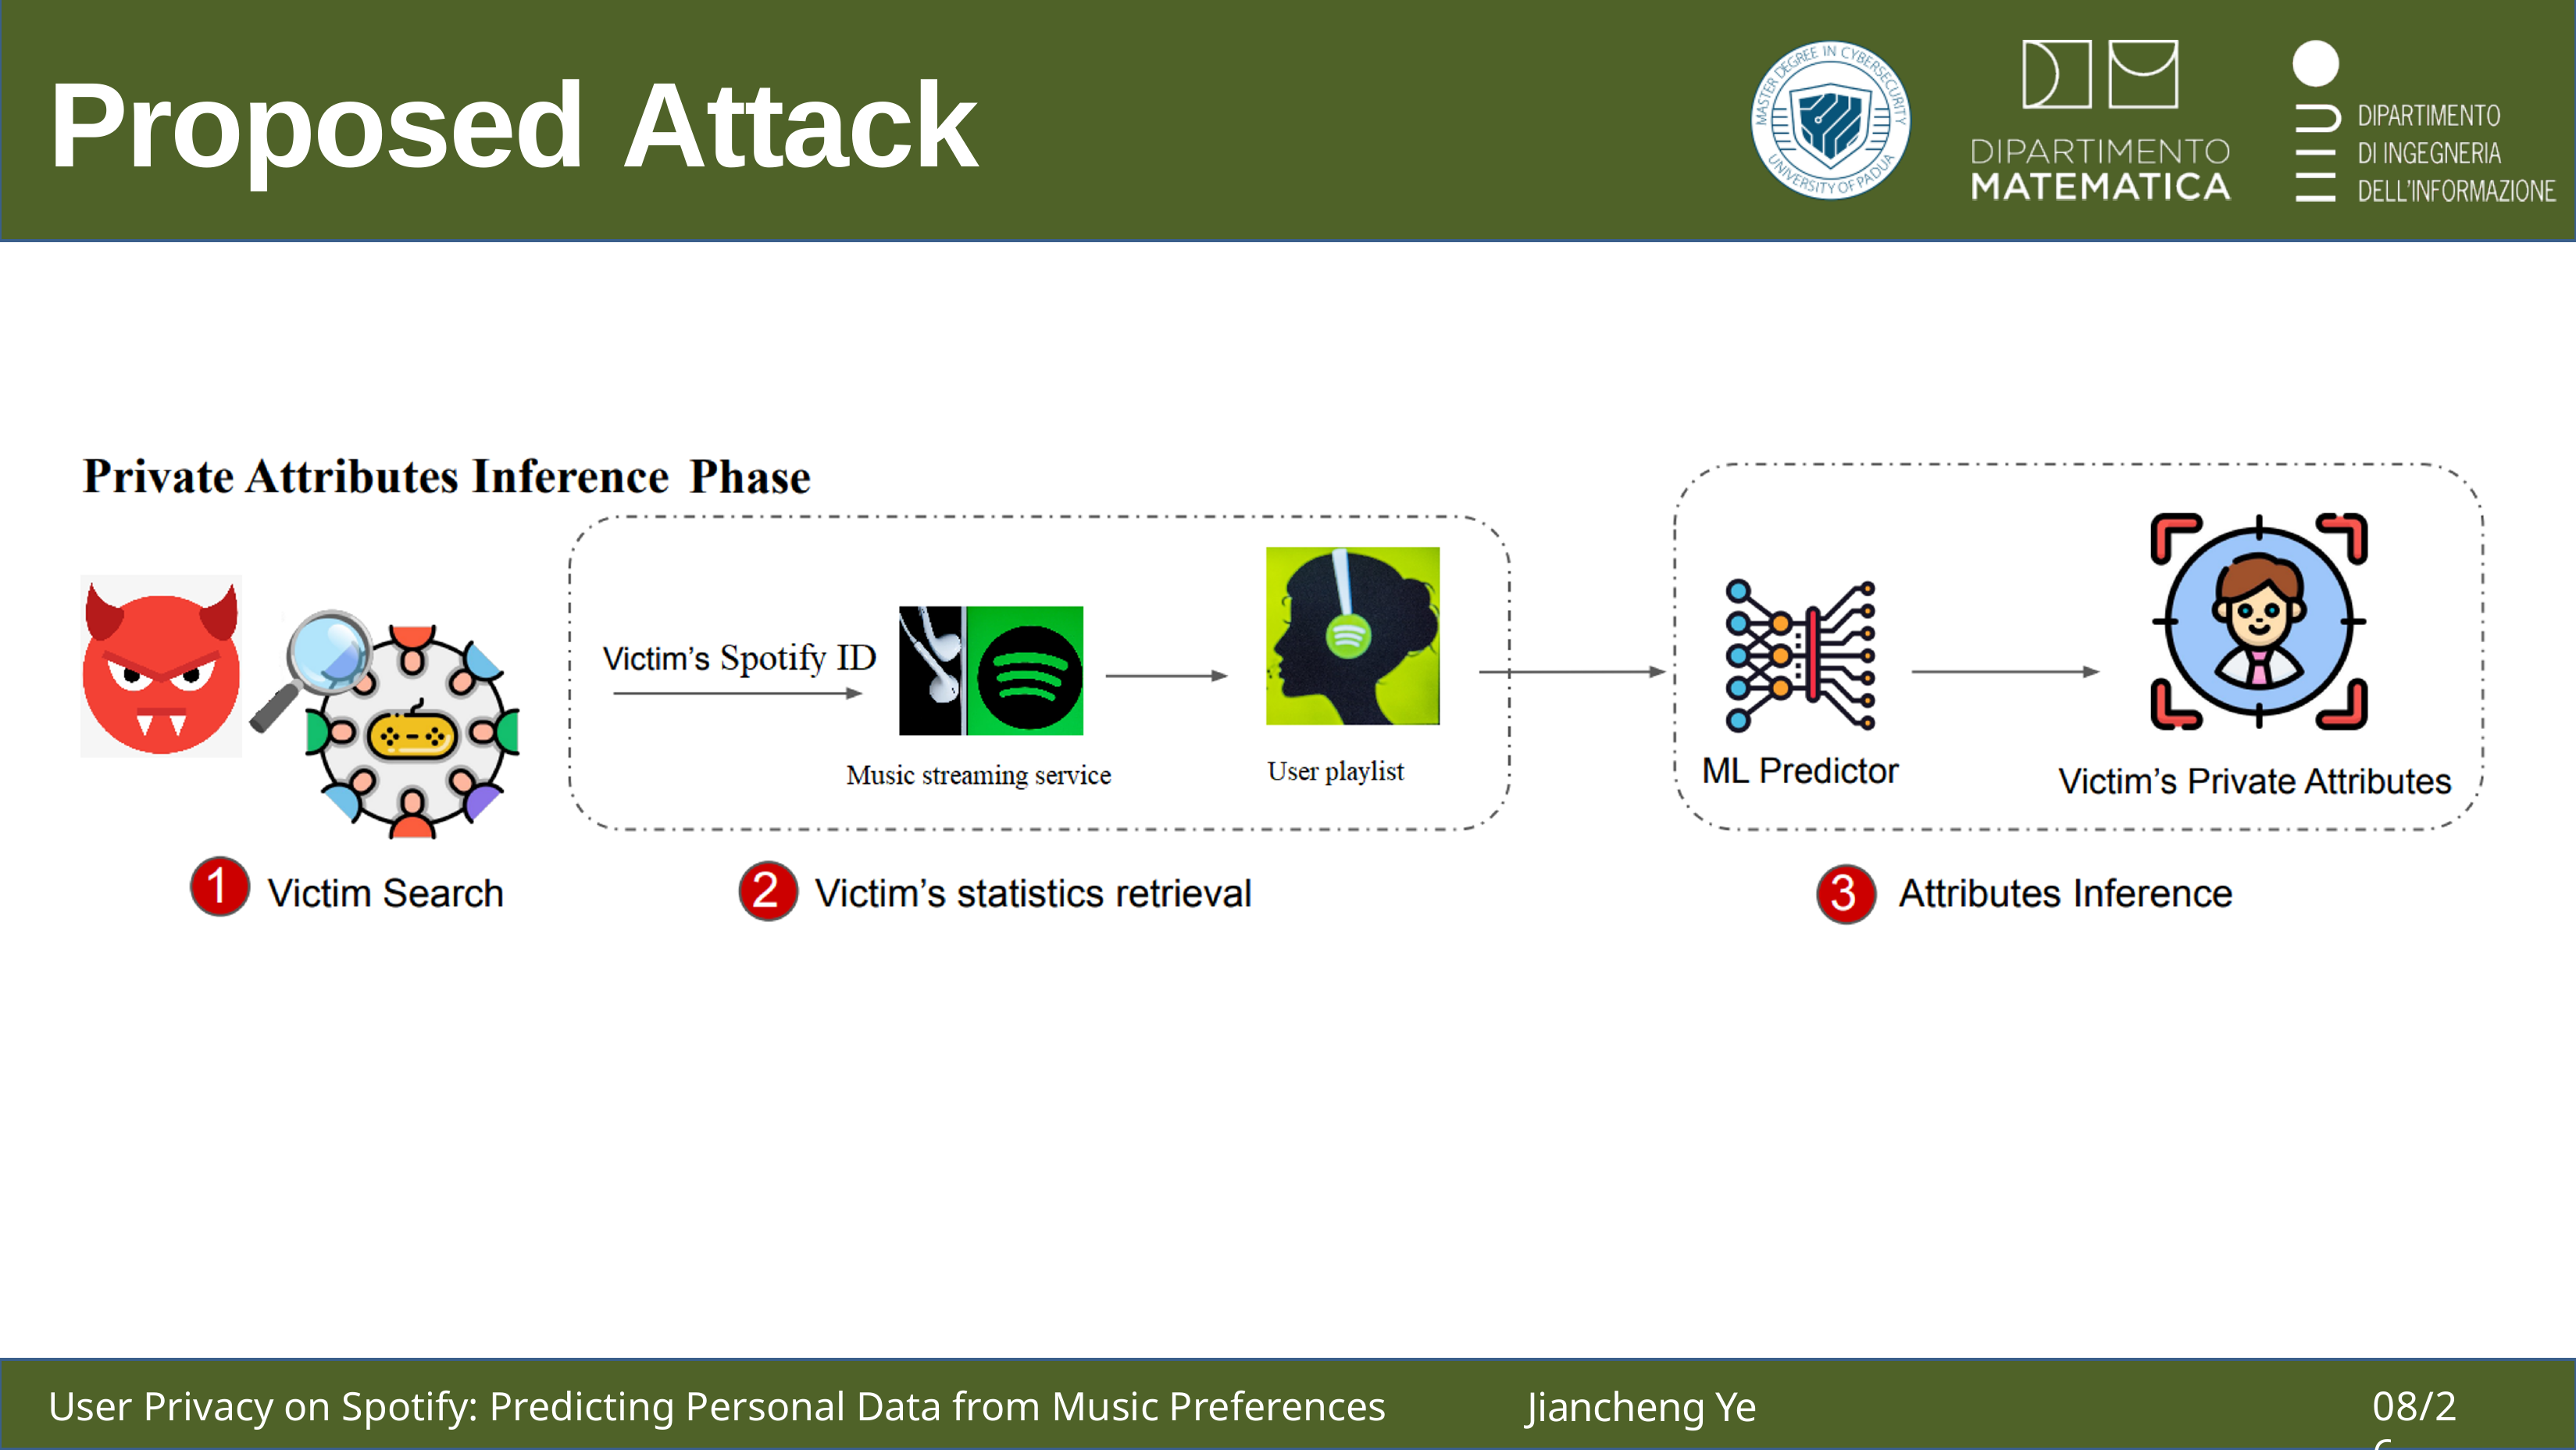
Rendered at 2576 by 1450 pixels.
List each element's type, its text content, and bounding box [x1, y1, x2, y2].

text_box [0, 1358, 2576, 1450]
picture [1971, 39, 2232, 202]
slide_number User Privacy on Spotify: Predicting Personal Data from Music Preferences [46, 1380, 1525, 1450]
picture [45, 451, 2567, 998]
footer Jiancheng Ye [1525, 1380, 1884, 1450]
picture [2292, 39, 2556, 202]
text_box [0, 0, 2576, 242]
text_box 08/26 [2371, 1380, 2478, 1450]
title Proposed Attack [46, 44, 1482, 289]
picture [1750, 39, 1912, 202]
